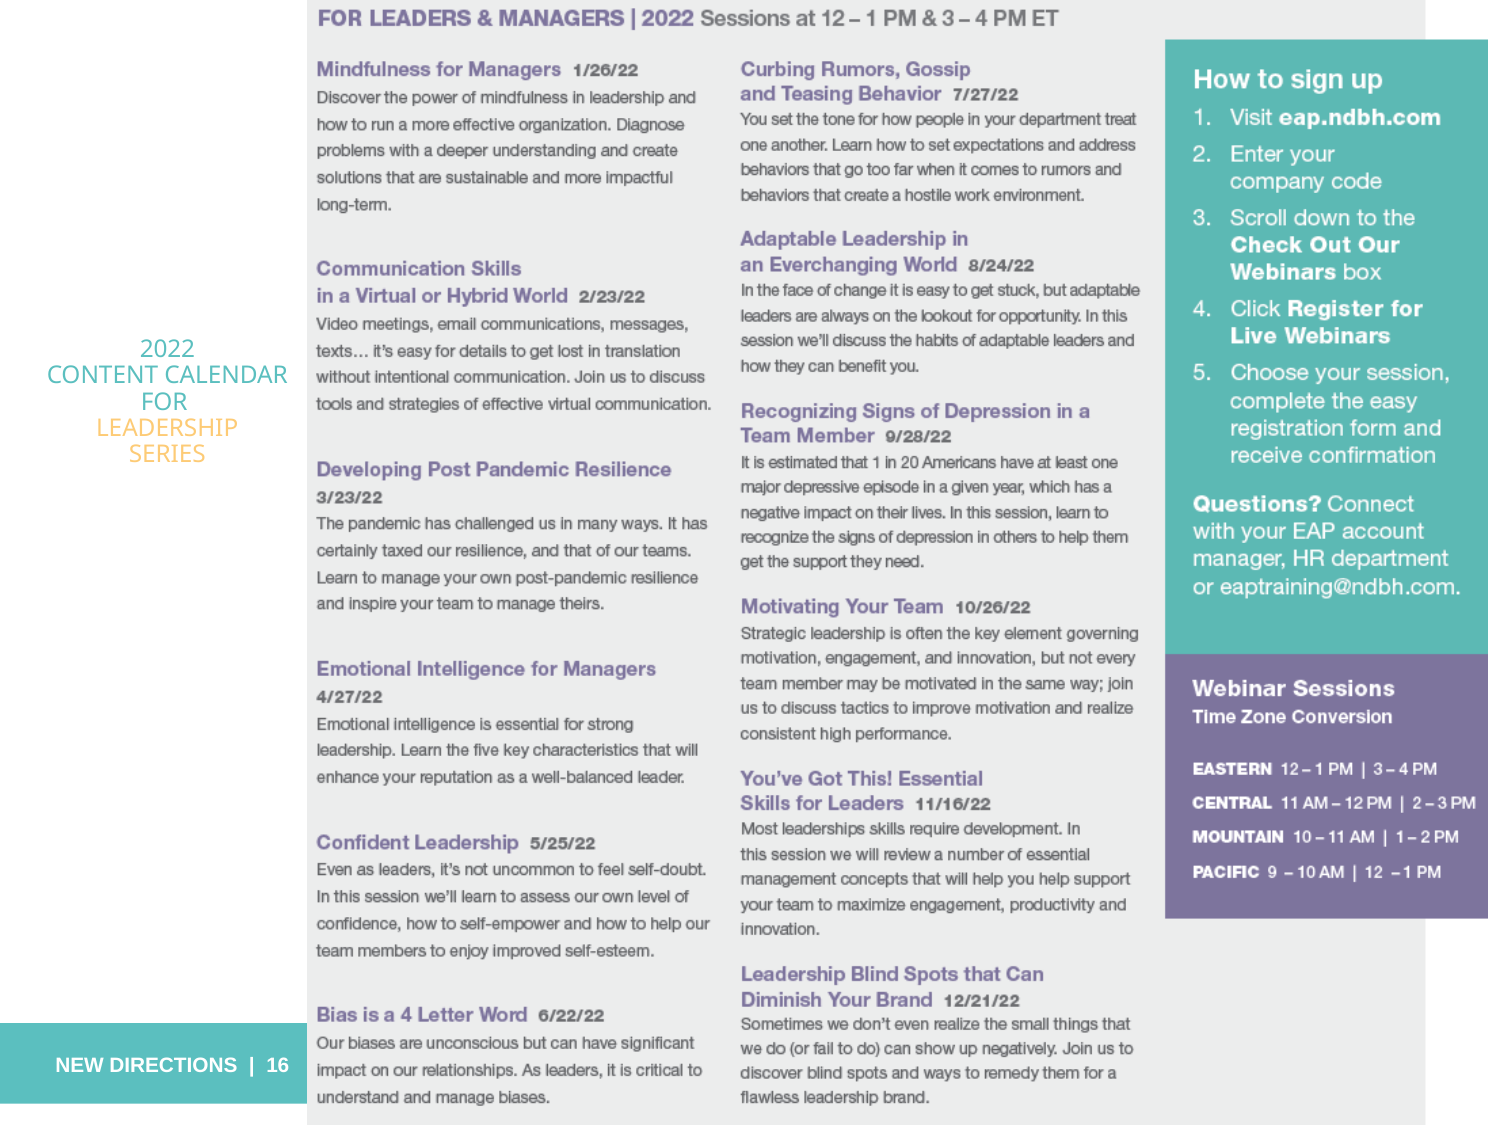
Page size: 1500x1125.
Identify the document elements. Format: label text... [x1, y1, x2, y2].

title 2022 Content calendar for Leadership series [27, 329, 307, 476]
picture [307, 0, 1488, 1125]
